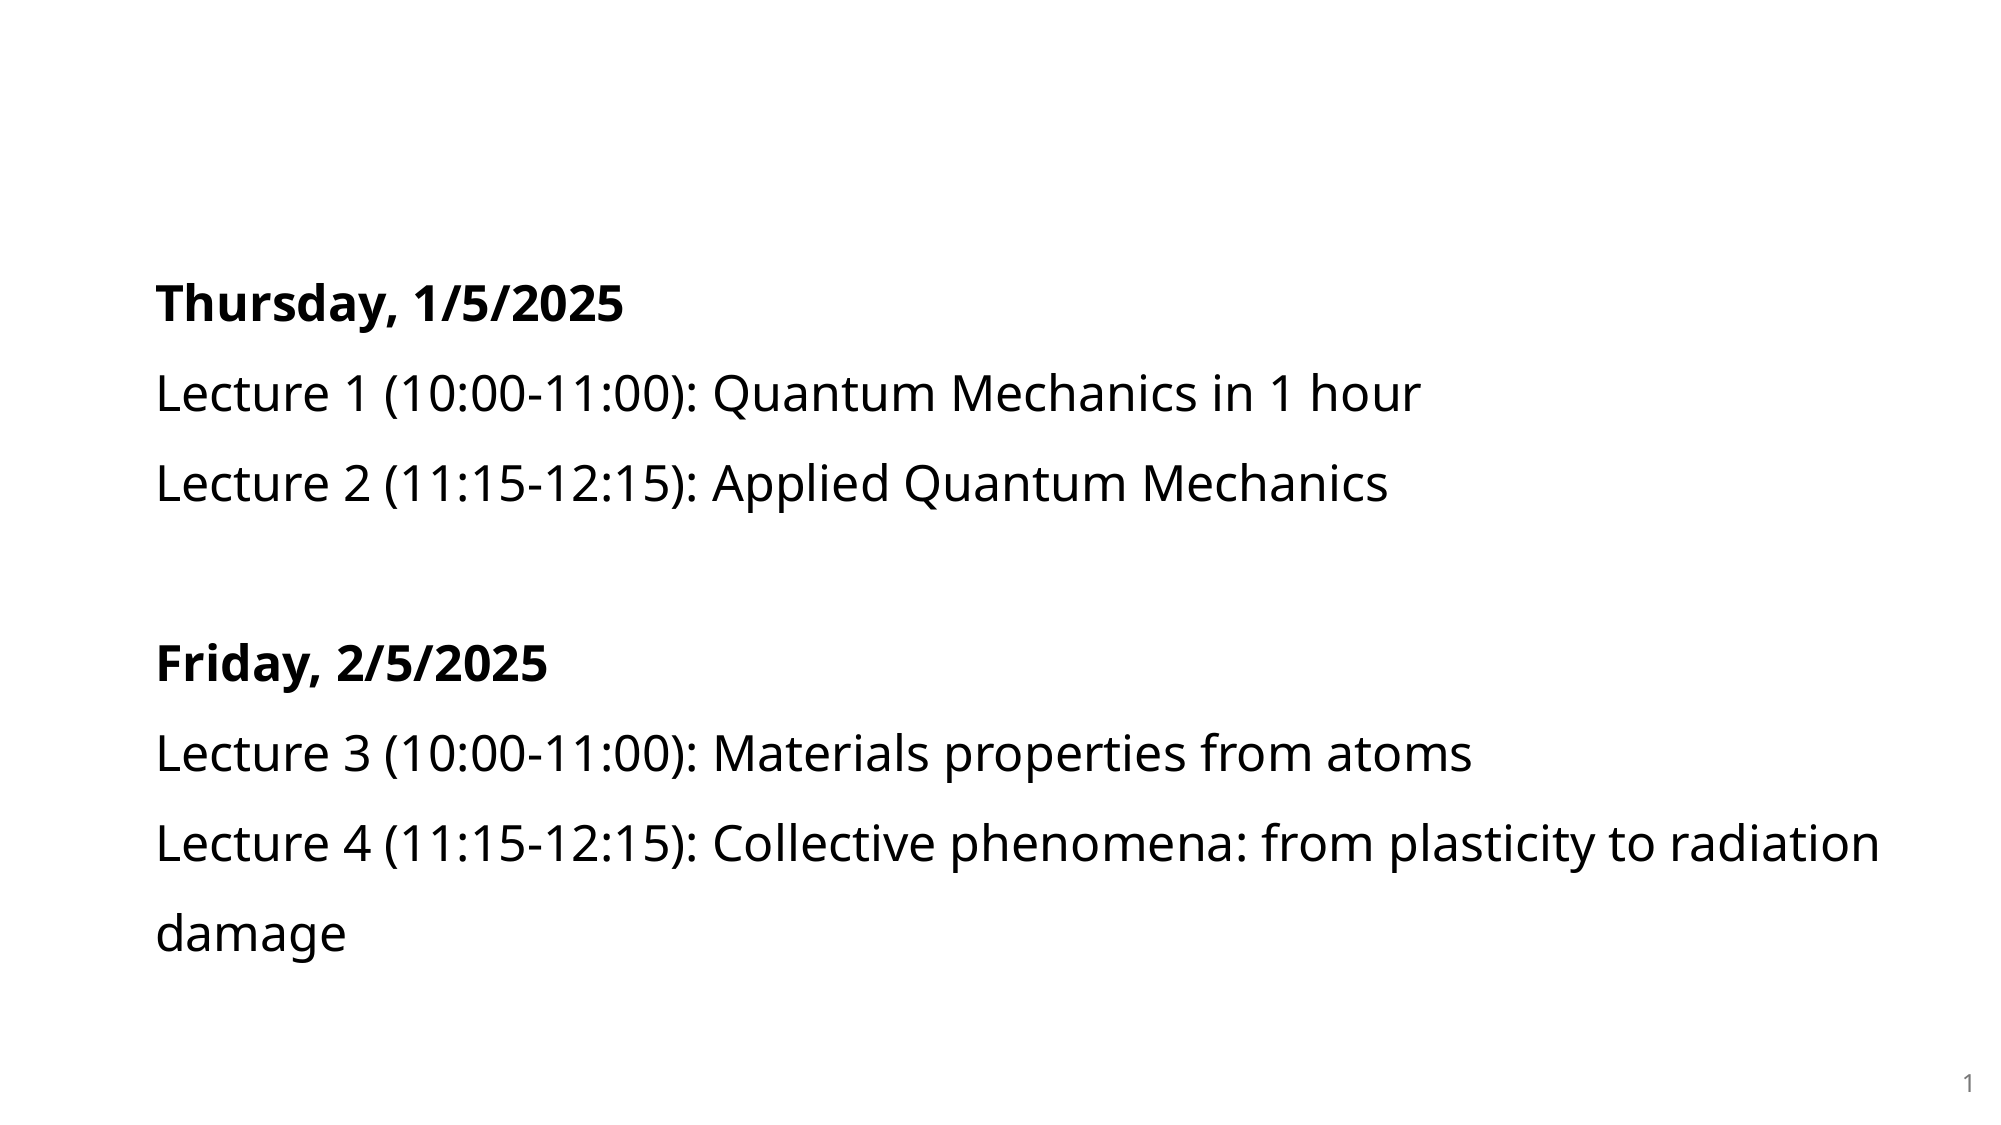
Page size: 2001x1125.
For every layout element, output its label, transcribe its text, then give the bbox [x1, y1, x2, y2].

slide_number 1 [1541, 1054, 1991, 1115]
title Thursday, 1/5/2025 Lecture 1 (10:00-11:00): Quantum Mechanics in 1 hour Lecture 2 (11:15-12:15): Applied Quantum Mechanics Friday, 2/5/2025 Lecture 3 (10:00-11:00): Materials properties from atoms Lecture 4 (11:15-12:15): Collective phenomena: from plasticity to radiation damage [139, 233, 1909, 892]
